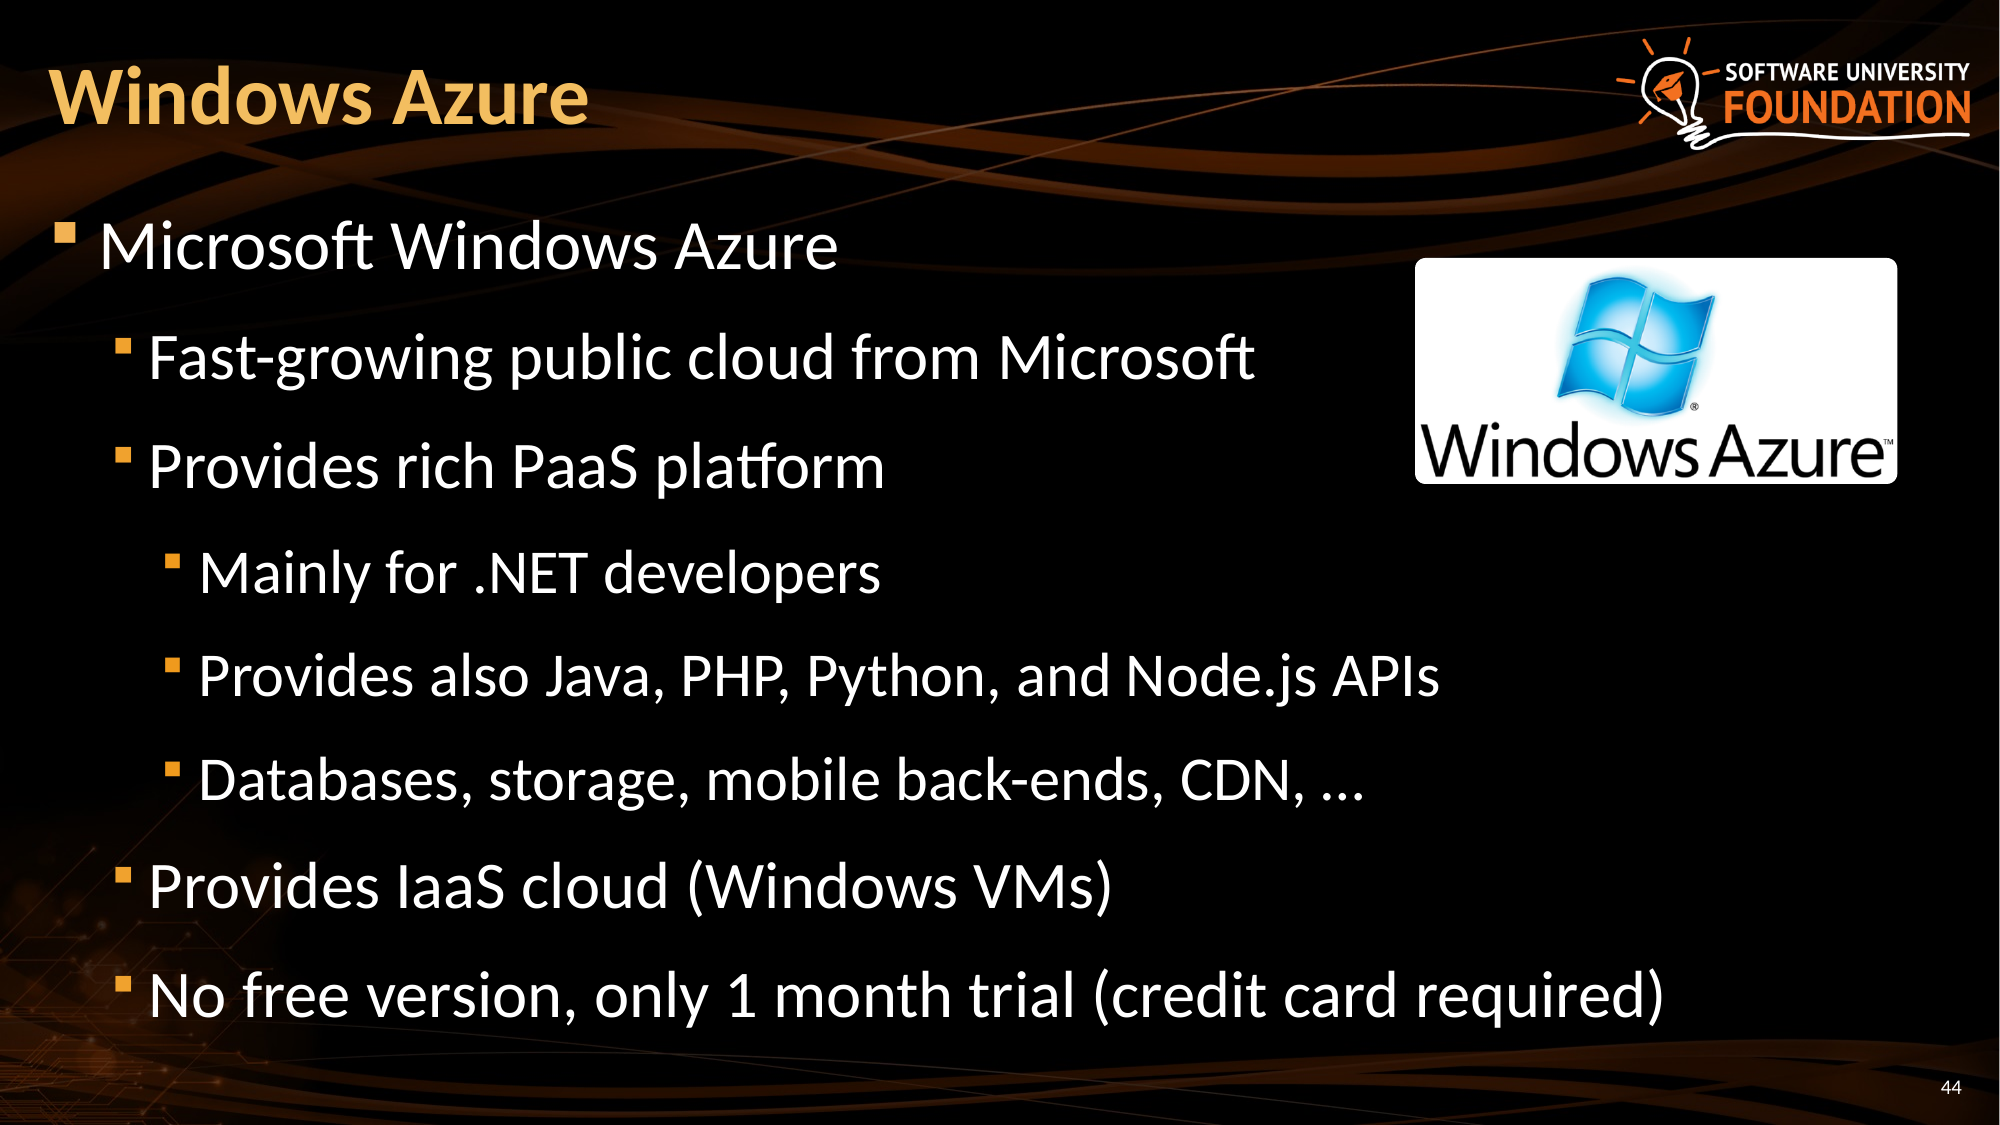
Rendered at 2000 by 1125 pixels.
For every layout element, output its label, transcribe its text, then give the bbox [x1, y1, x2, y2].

list Microsoft Windows Azure Fast-growing public cloud from Microsoft Provides rich PaaS platform Mainly for .NET developers Provides also Java, PHP, Python, and Node.js APIs Databases, storage, mobile back-ends, CDN, … Provides IaaS cloud (Windows VMs) No free version, only 1 month trial (credit card required) [31, 188, 1968, 1103]
picture [0, 0, 2000, 1125]
title Windows Azure [30, 6, 1602, 189]
